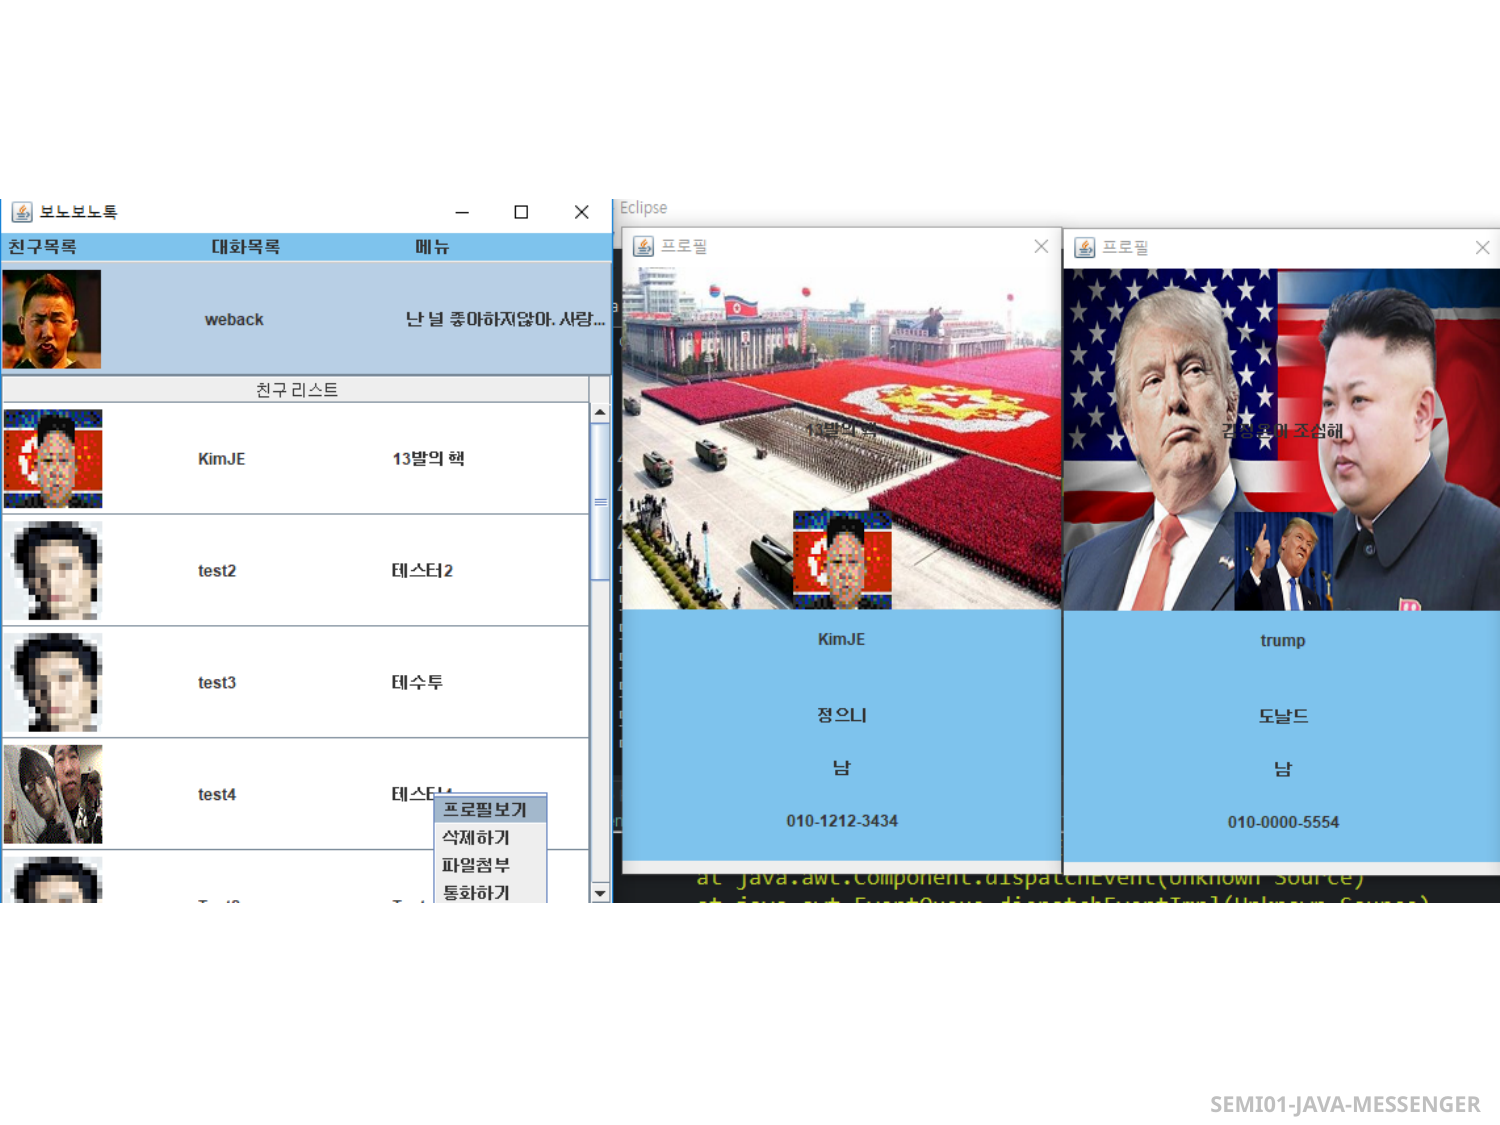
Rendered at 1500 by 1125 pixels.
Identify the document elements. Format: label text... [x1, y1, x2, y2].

text_box SEMI01-JAVA-MESSENGER [1195, 1083, 1497, 1125]
picture [0, 199, 1500, 903]
